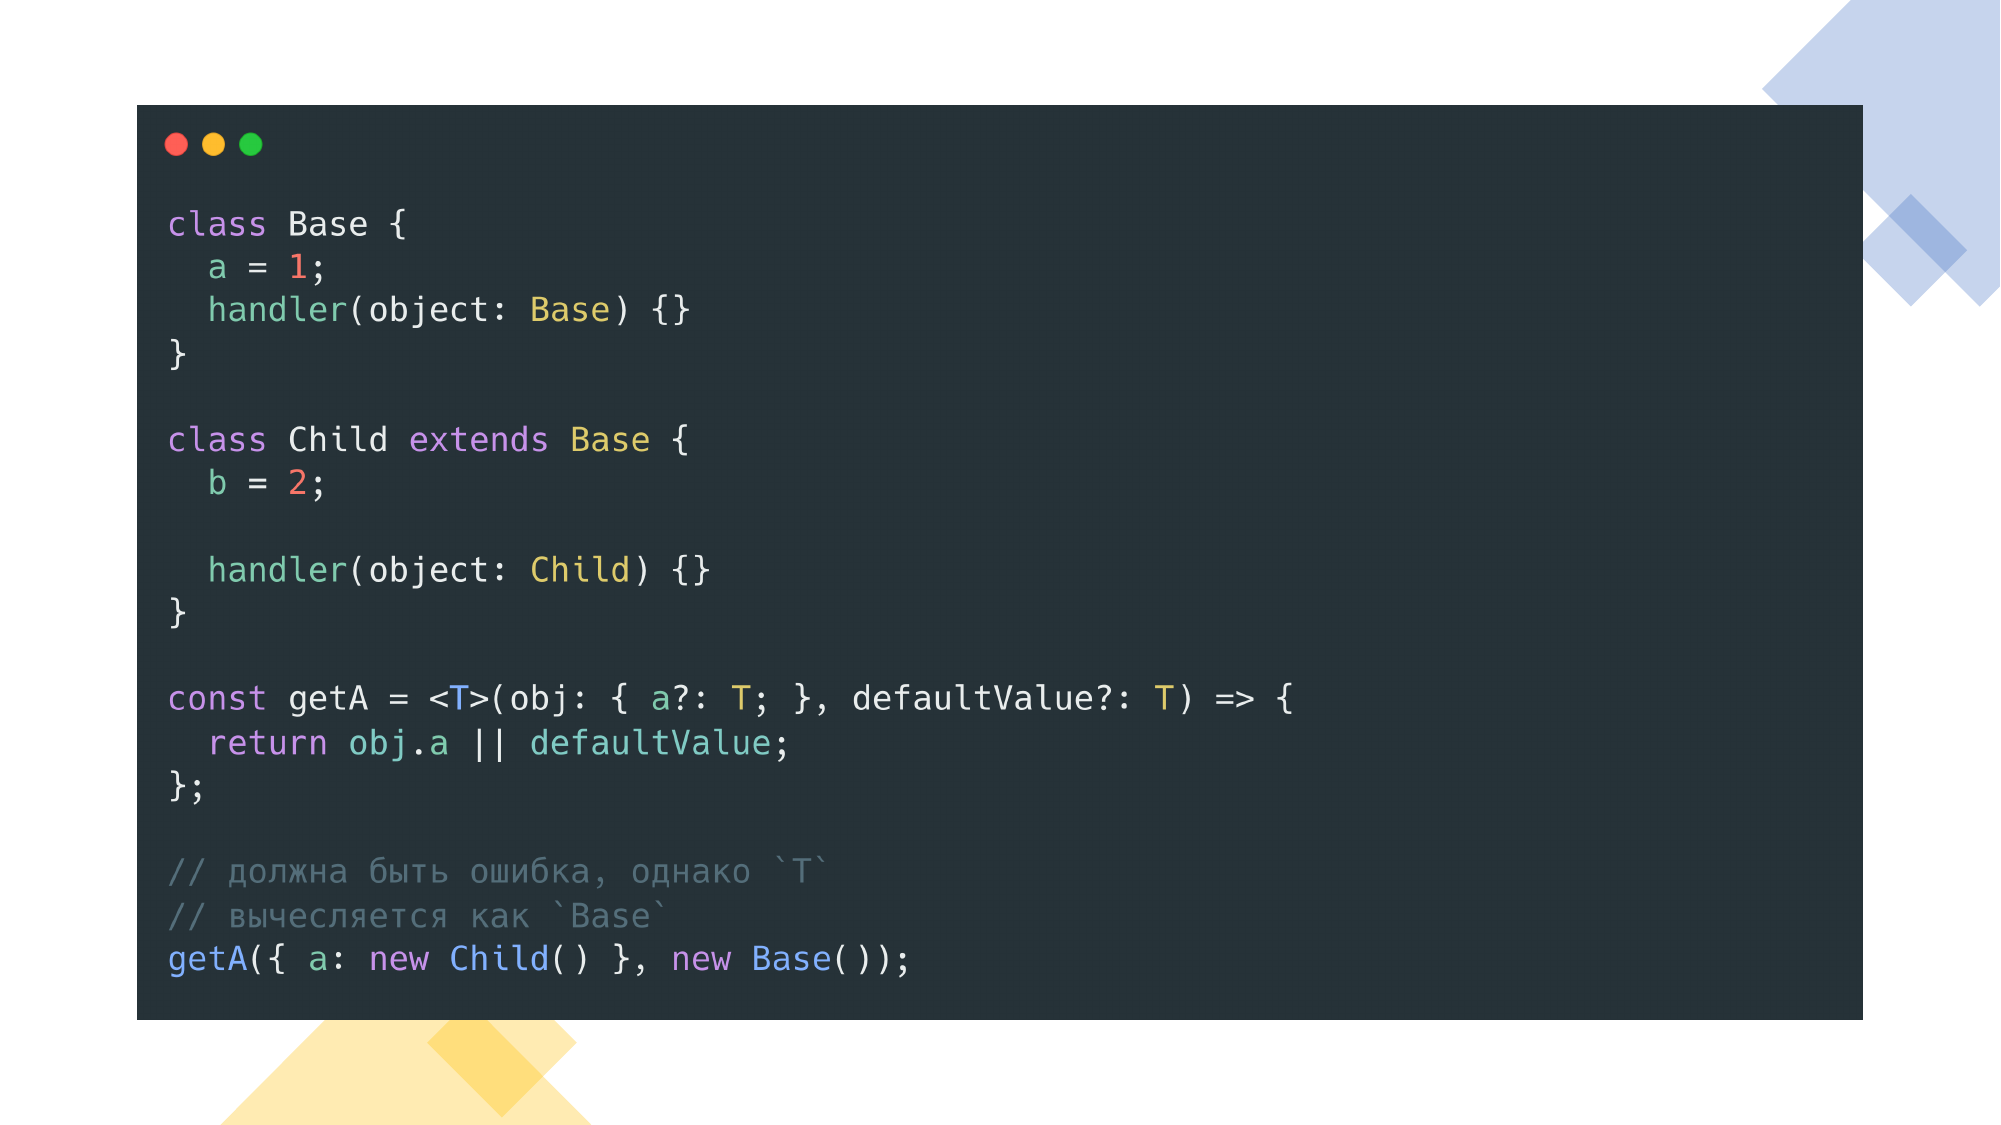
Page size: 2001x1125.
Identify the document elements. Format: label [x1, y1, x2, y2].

text_box [218, 1020, 593, 1125]
text_box [490, 1020, 579, 1076]
text_box [1798, 0, 2000, 291]
picture [137, 105, 1863, 1020]
text_box [546, 291, 2000, 1125]
text_box [0, 0, 1798, 1125]
